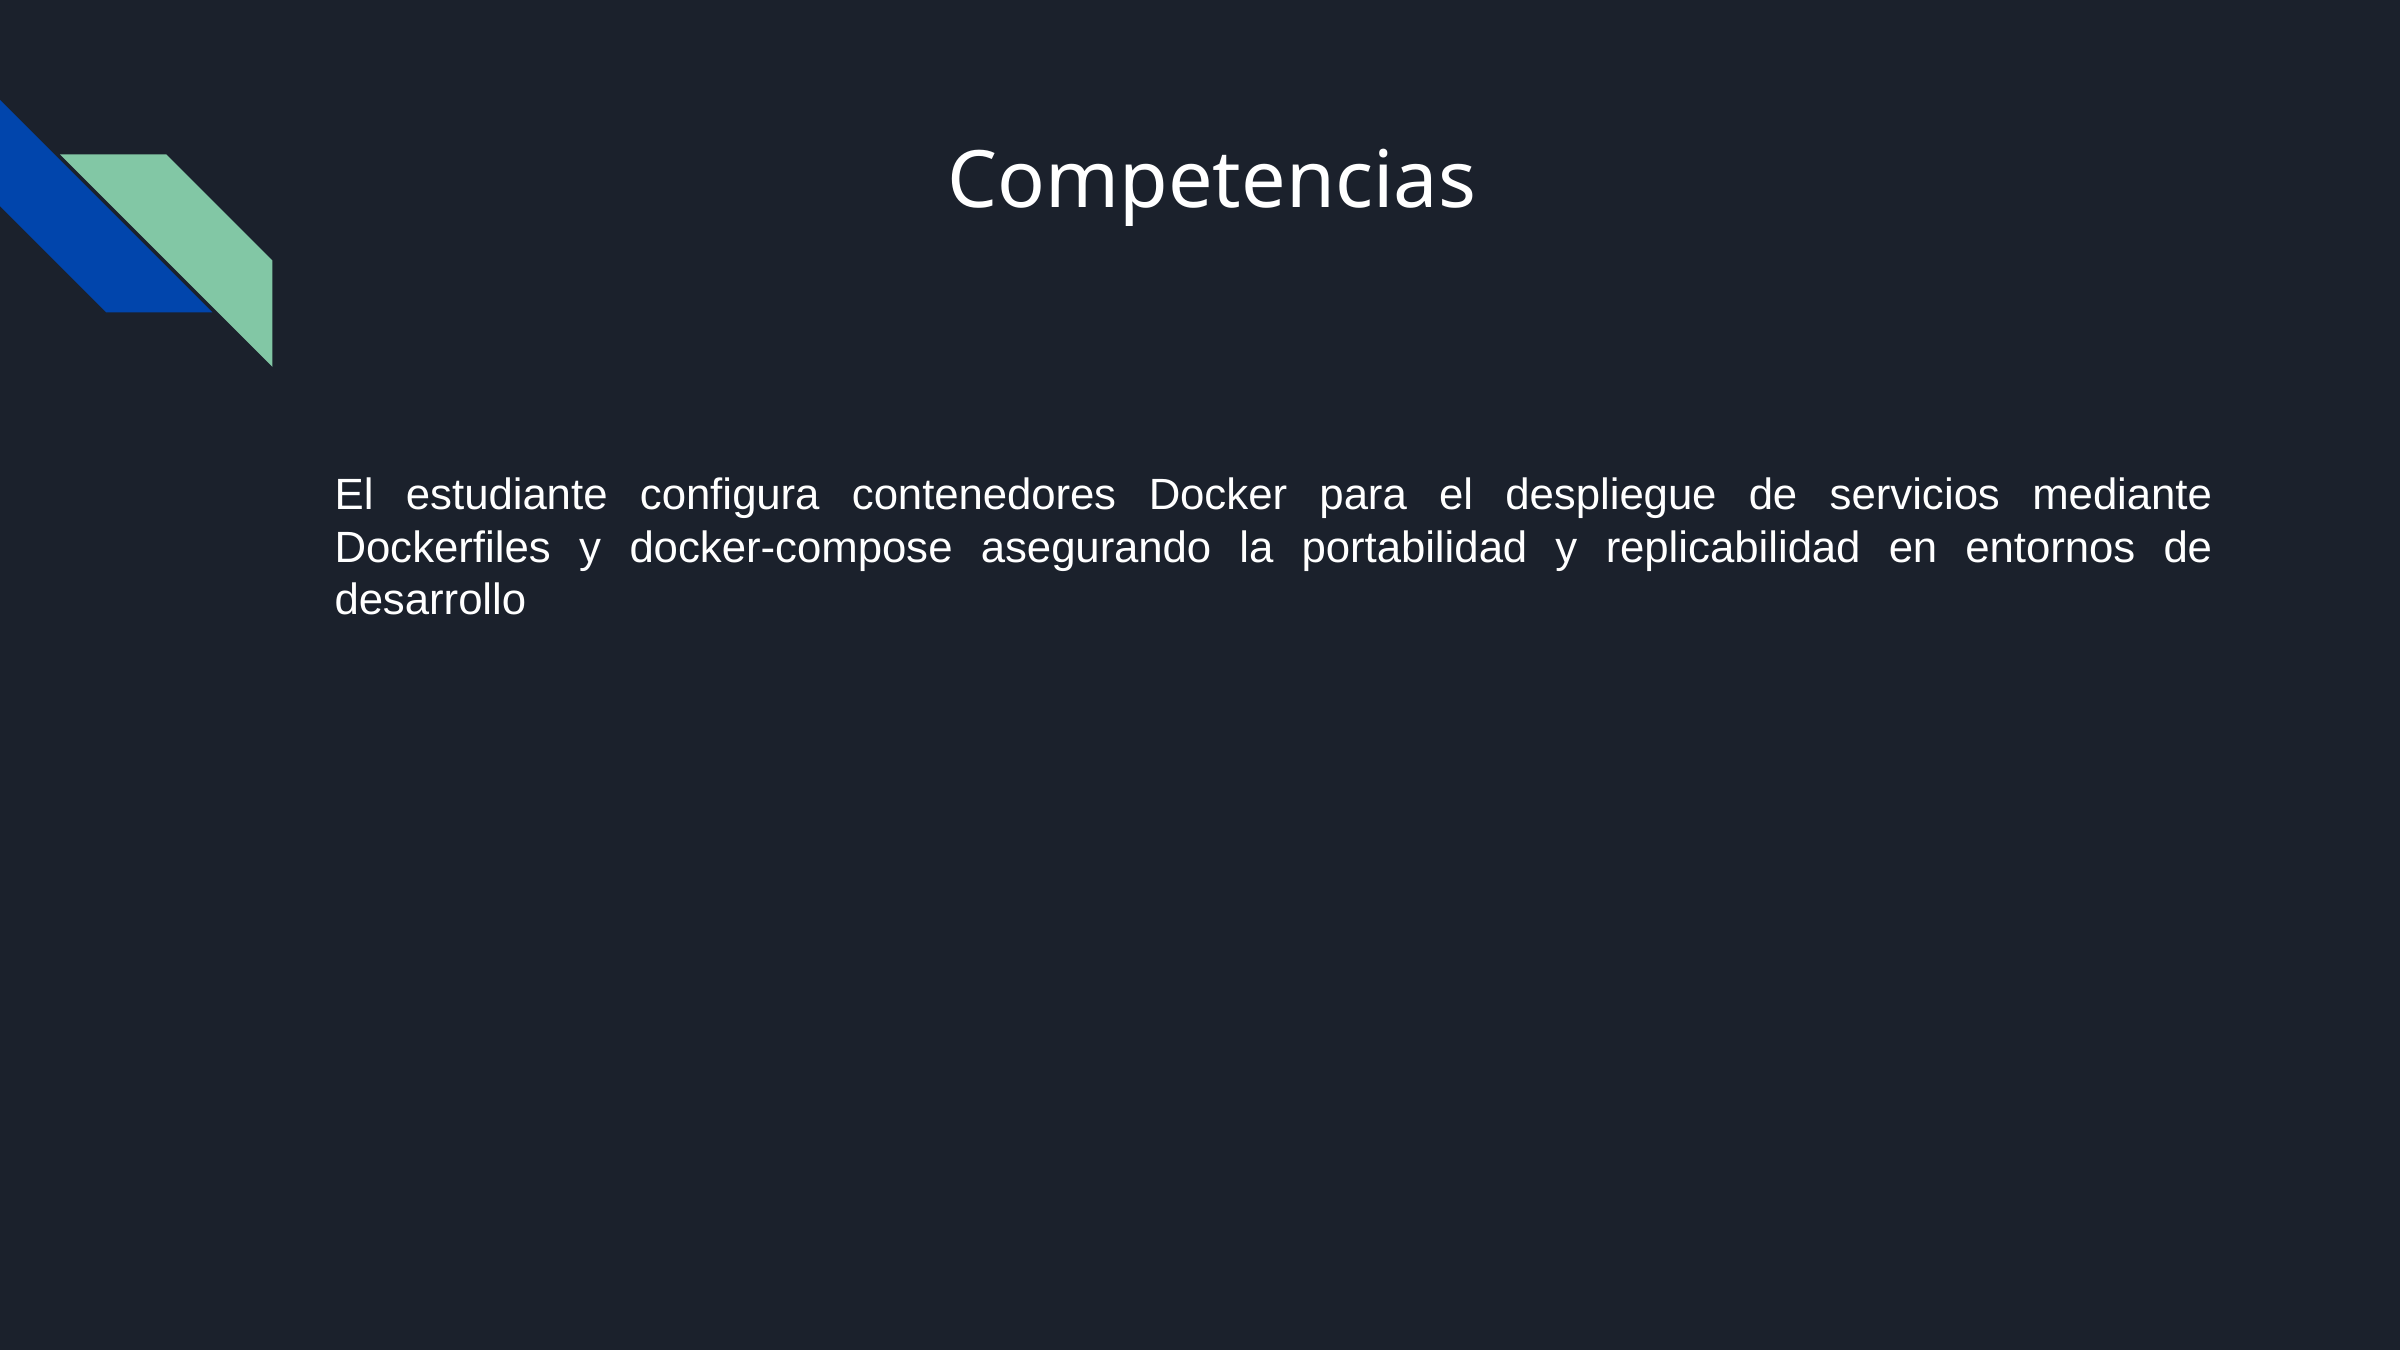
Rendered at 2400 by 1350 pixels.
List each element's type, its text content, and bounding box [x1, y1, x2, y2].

title Competencias [923, 104, 1602, 277]
text_box El estudiante configura contenedores Docker para el despliegue de servicios mediante Dockerfiles y docker-compose asegurando la portabilidad y replicabilidad en entornos de desarrollo [319, 450, 2229, 639]
